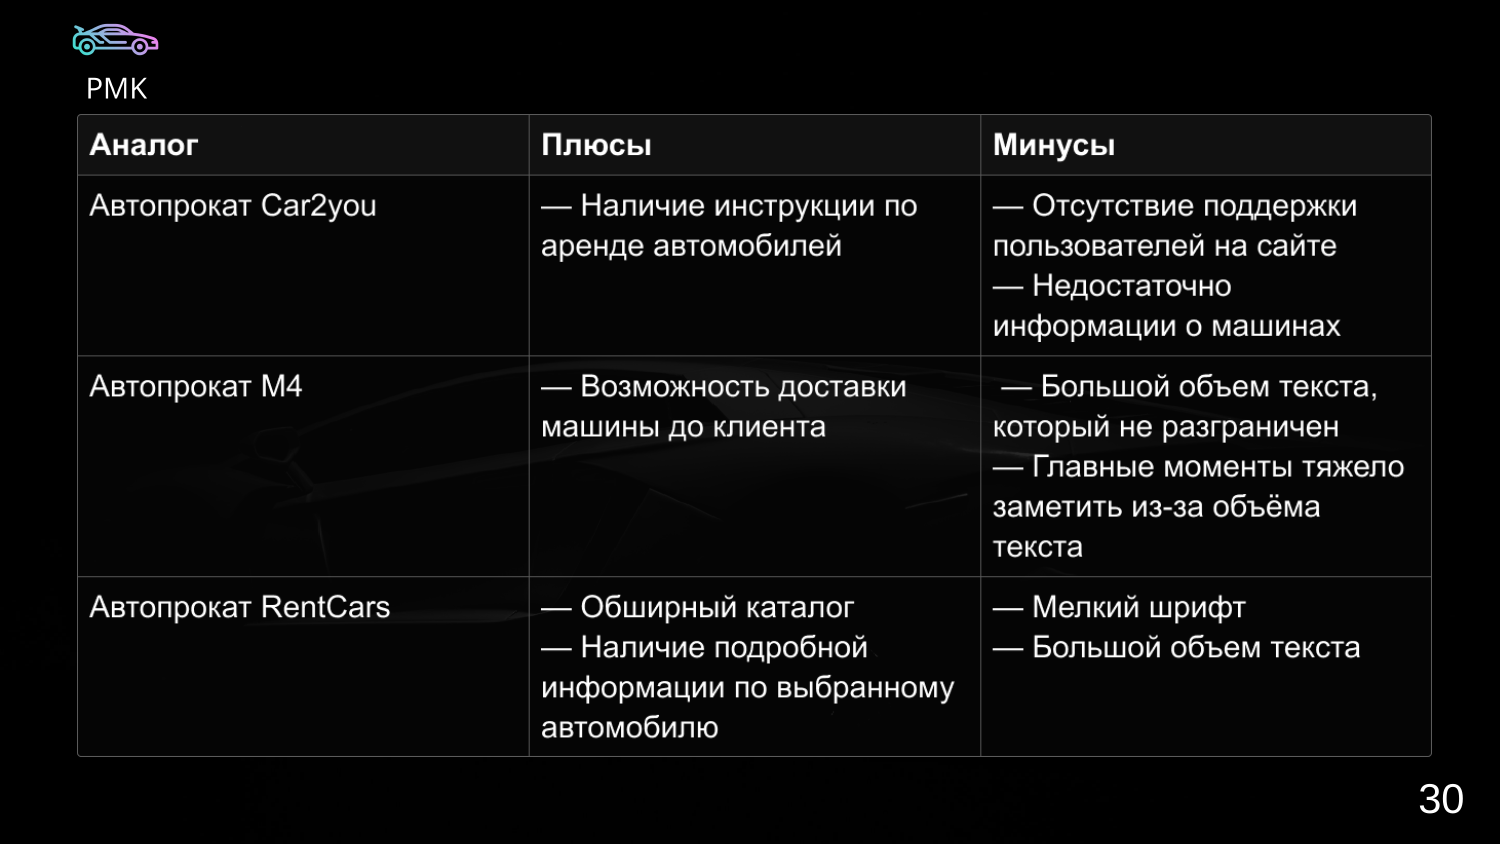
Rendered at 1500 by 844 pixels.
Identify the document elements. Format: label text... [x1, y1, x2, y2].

slide_number 30 [1389, 764, 1480, 830]
picture [0, 0, 1500, 844]
